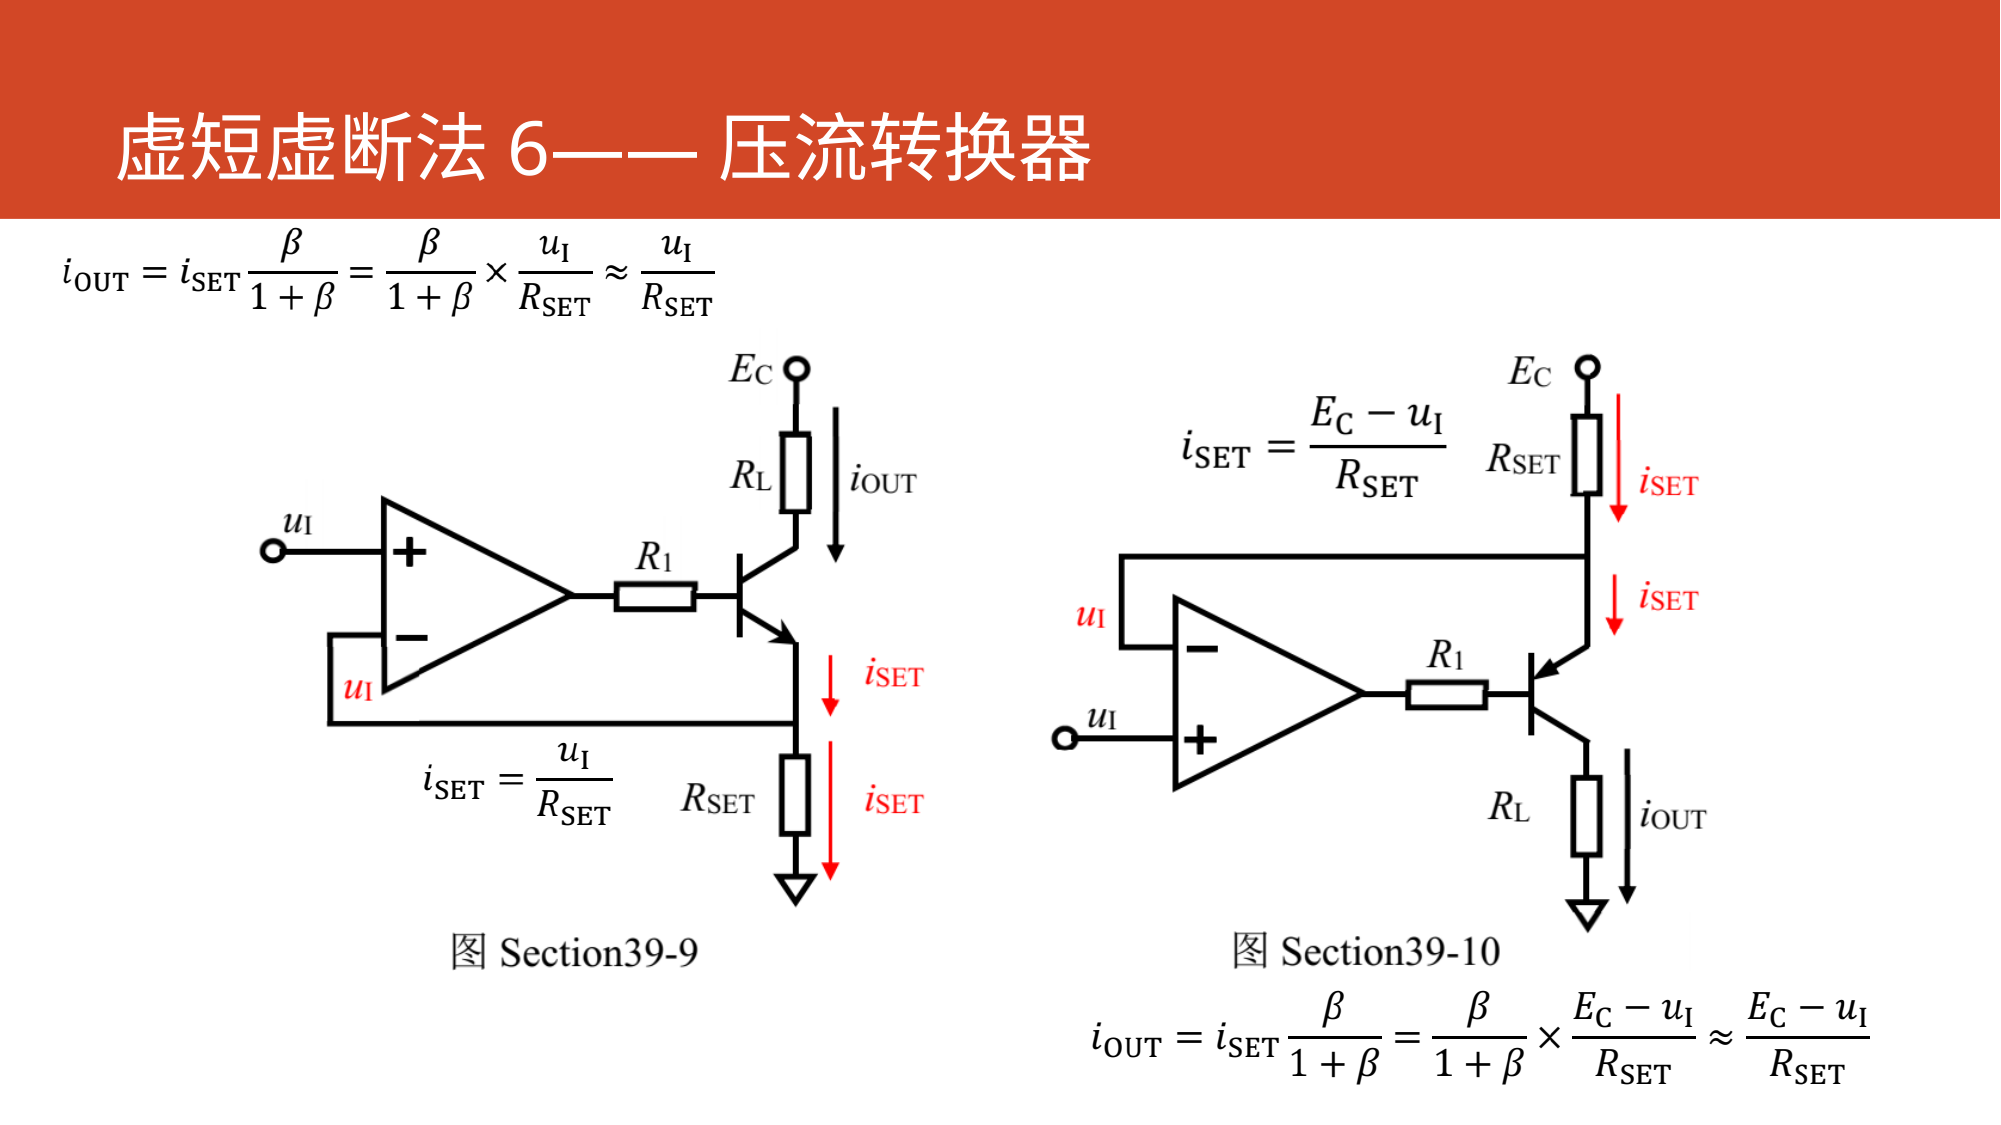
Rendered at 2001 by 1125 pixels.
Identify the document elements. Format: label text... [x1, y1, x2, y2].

picture [53, 220, 1717, 971]
picture [1087, 980, 1887, 1093]
title 虚短虚断法6——压流转换器 [99, 0, 1863, 199]
